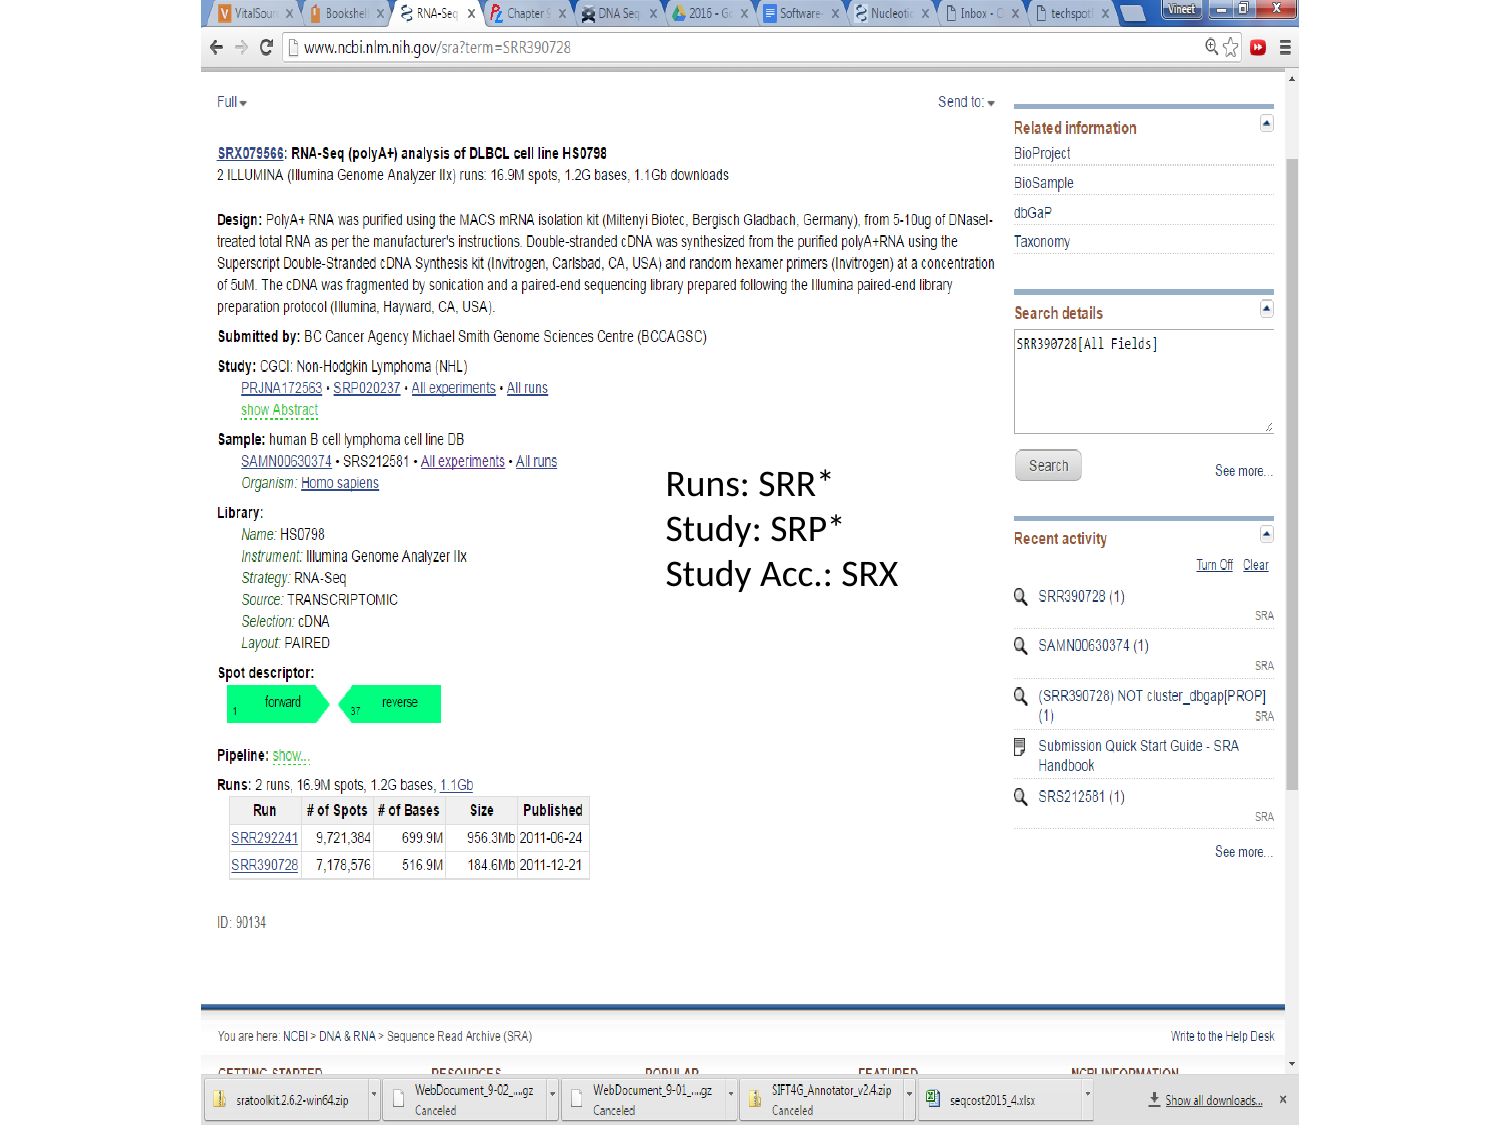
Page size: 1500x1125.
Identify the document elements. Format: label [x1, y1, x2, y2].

picture [200, 0, 1299, 1125]
